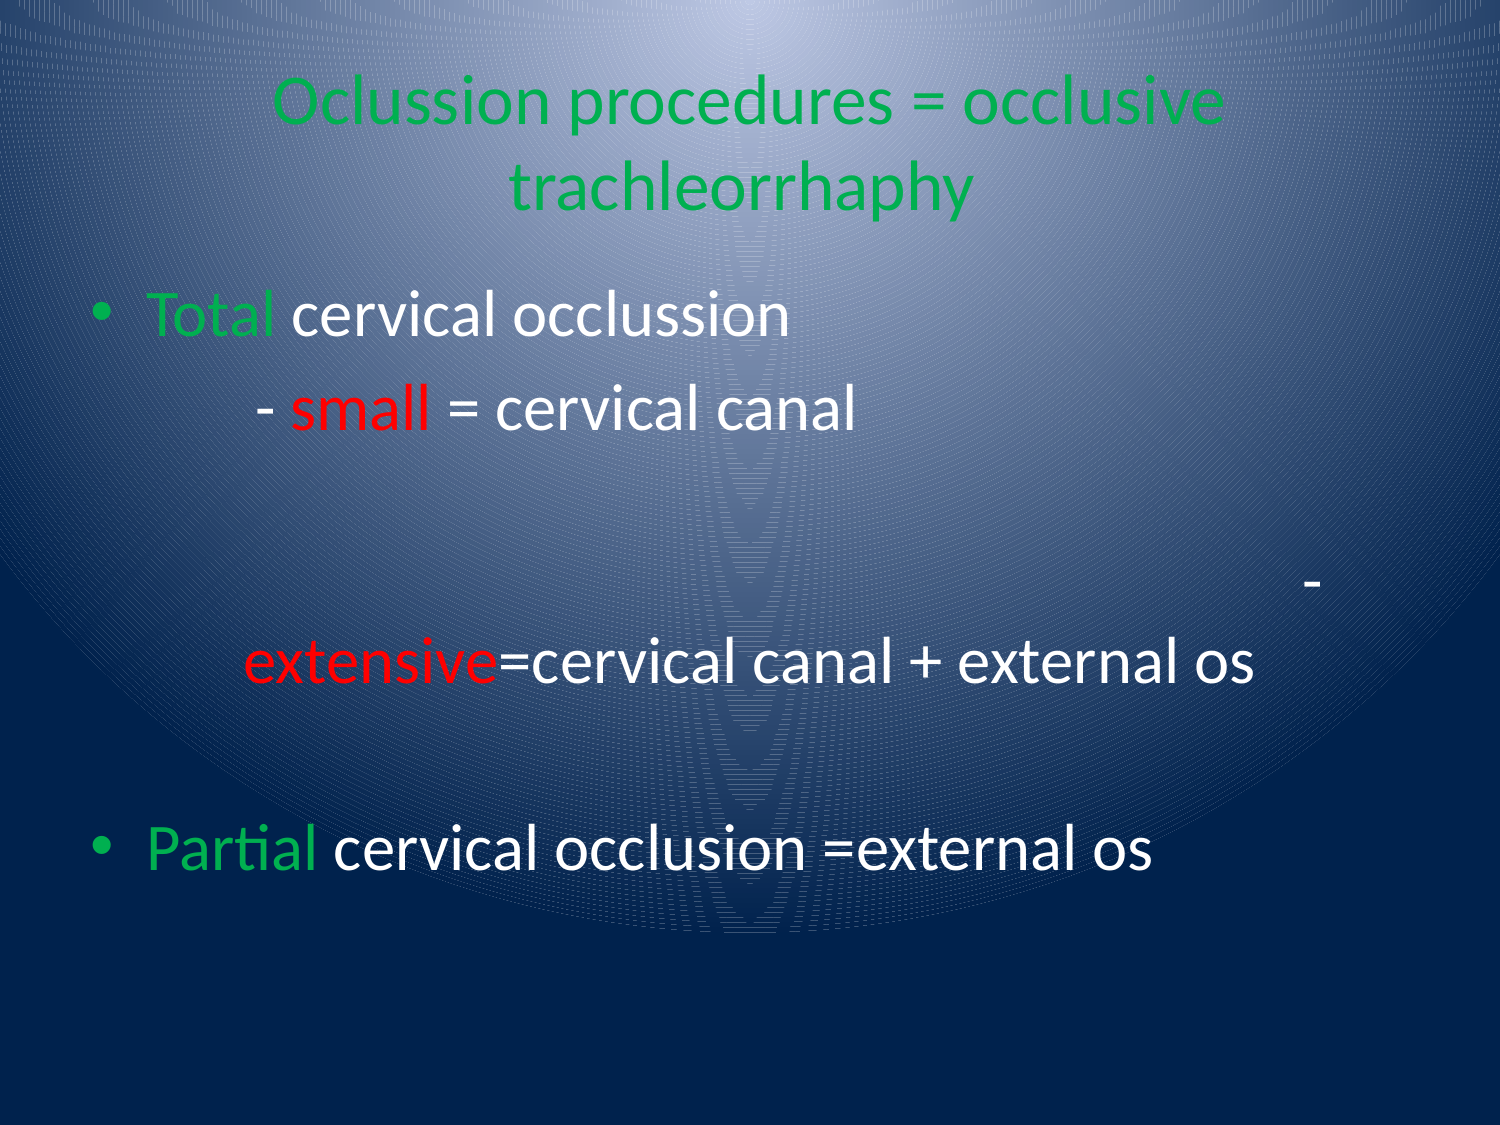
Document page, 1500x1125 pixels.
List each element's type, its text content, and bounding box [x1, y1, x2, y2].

title Oclussion procedures = occlusive trachleorrhaphy [75, 45, 1425, 233]
list Total cervical occlussion - small = cervical canal - extensive=cervical canal + external os Partial cervical occlusion =external os [75, 262, 1425, 1005]
